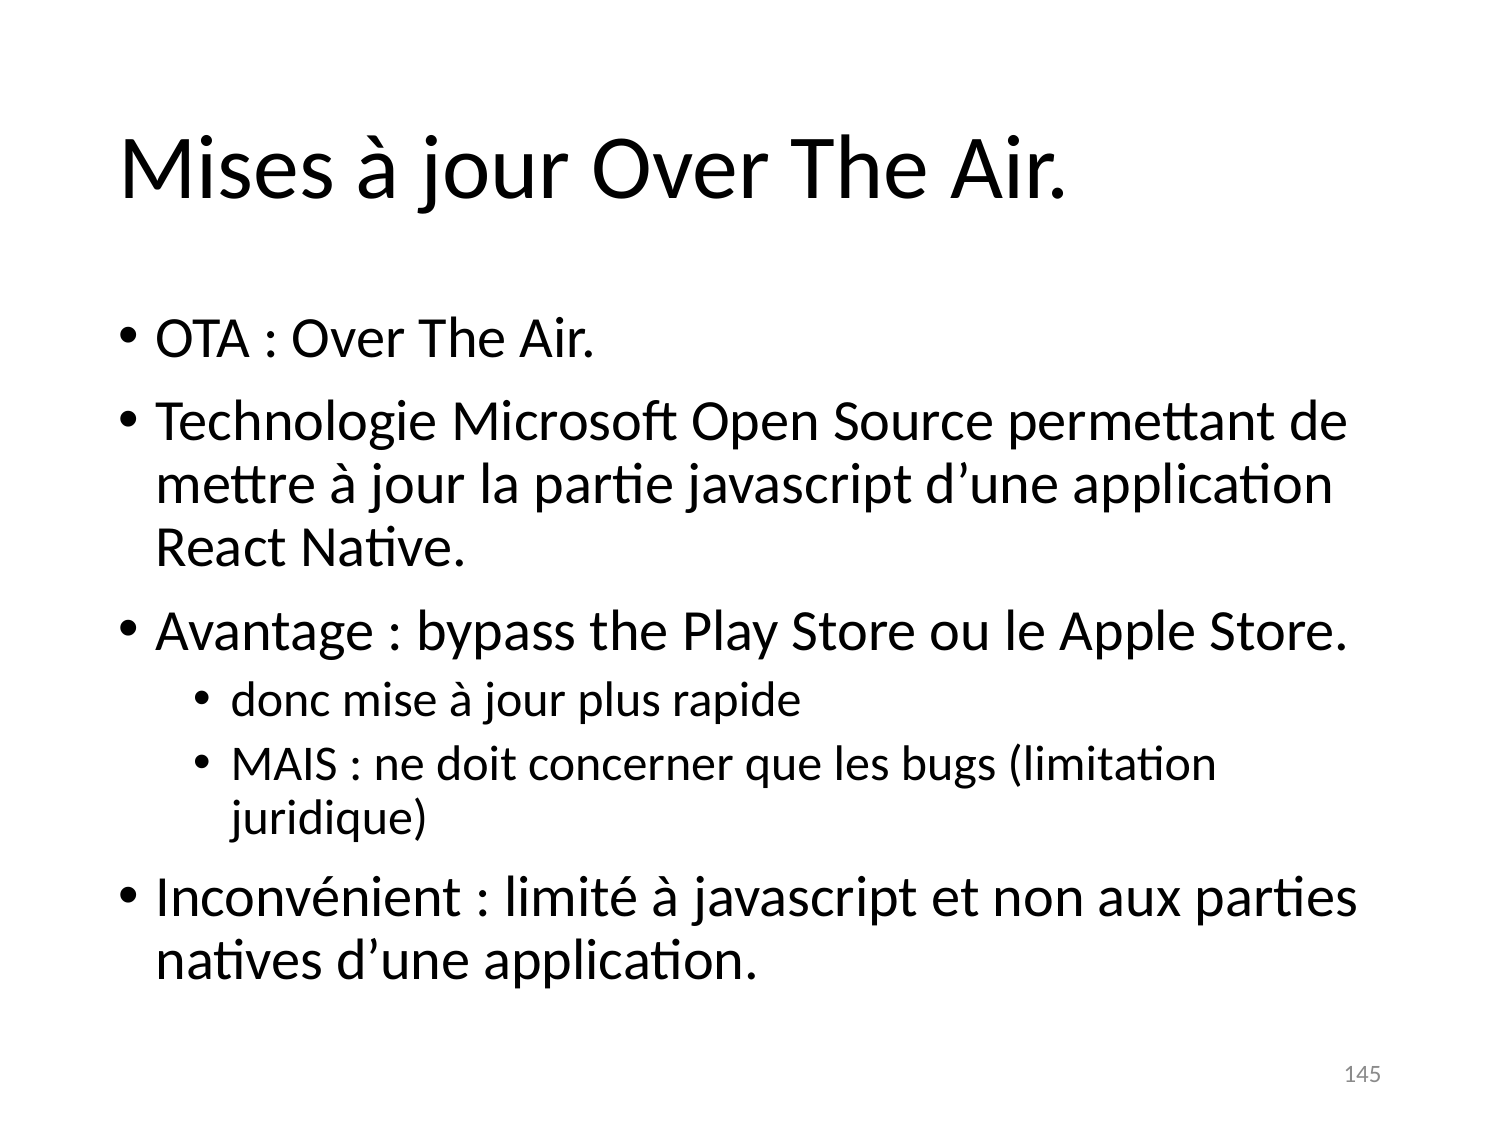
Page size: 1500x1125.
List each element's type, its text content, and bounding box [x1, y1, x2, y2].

title Mises à jour Over The Air. [103, 59, 1397, 278]
slide_number 145 [1059, 1042, 1397, 1103]
list OTA : Over The Air. Technologie Microsoft Open Source permettant de mettre à jour la partie javascript d’une application React Native. Avantage : bypass the Play Store ou le Apple Store. donc mise à jour plus rapide MAIS : ne doit concerner que les bugs (limitation juridique) Inconvénient : limité à javascript et non aux parties natives d’une application. [103, 299, 1397, 1014]
